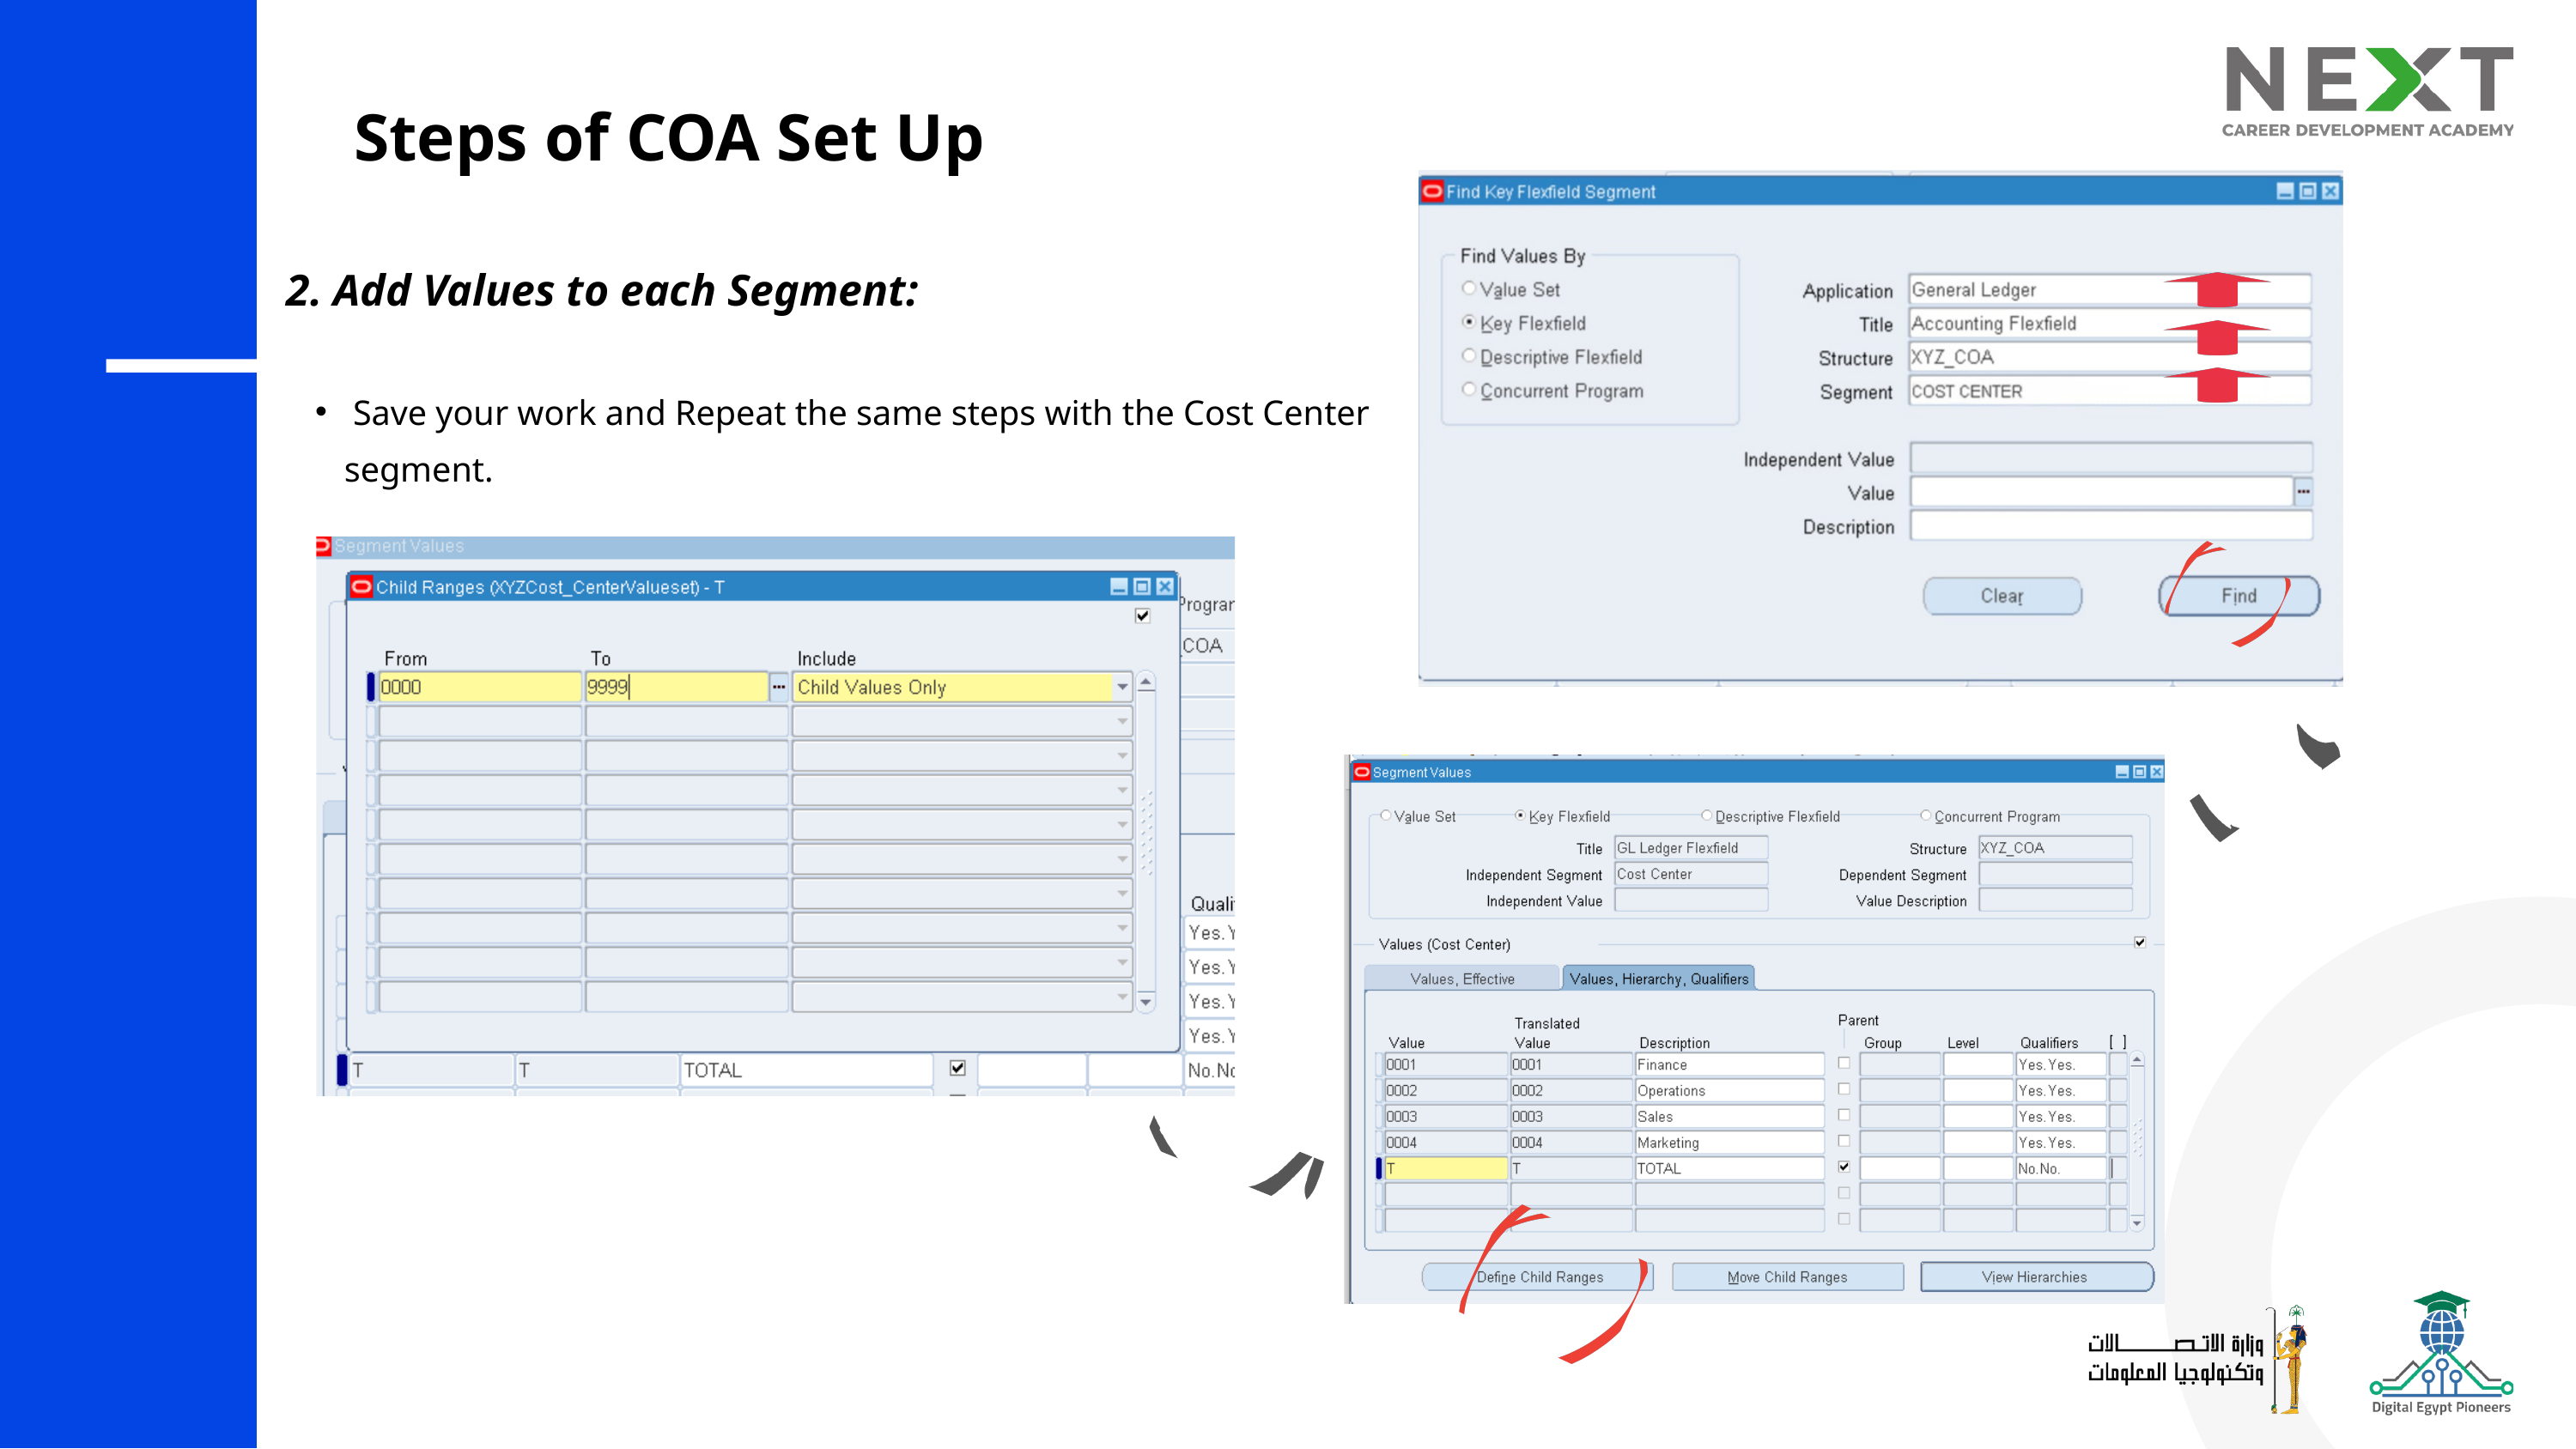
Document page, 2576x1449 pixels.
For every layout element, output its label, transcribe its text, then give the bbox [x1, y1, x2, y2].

text_box [2070, 1287, 2212, 1429]
text_box [316, 537, 1236, 1096]
text_box [2163, 537, 2293, 656]
text_box 2. Add Values to each Segment: Save your work and Repeat the same steps with the Cost Center segment. [286, 194, 1514, 537]
text_box [1142, 1096, 1332, 1213]
text_box [1418, 170, 2343, 688]
text_box [1344, 755, 2165, 1304]
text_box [2216, 949, 2576, 1449]
text_box [2217, 47, 2514, 139]
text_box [0, 0, 257, 1449]
text_box Steps of COA Set Up [288, 83, 1068, 174]
text_box [2164, 712, 2343, 861]
text_box [1456, 1197, 1652, 1377]
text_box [2162, 272, 2272, 403]
